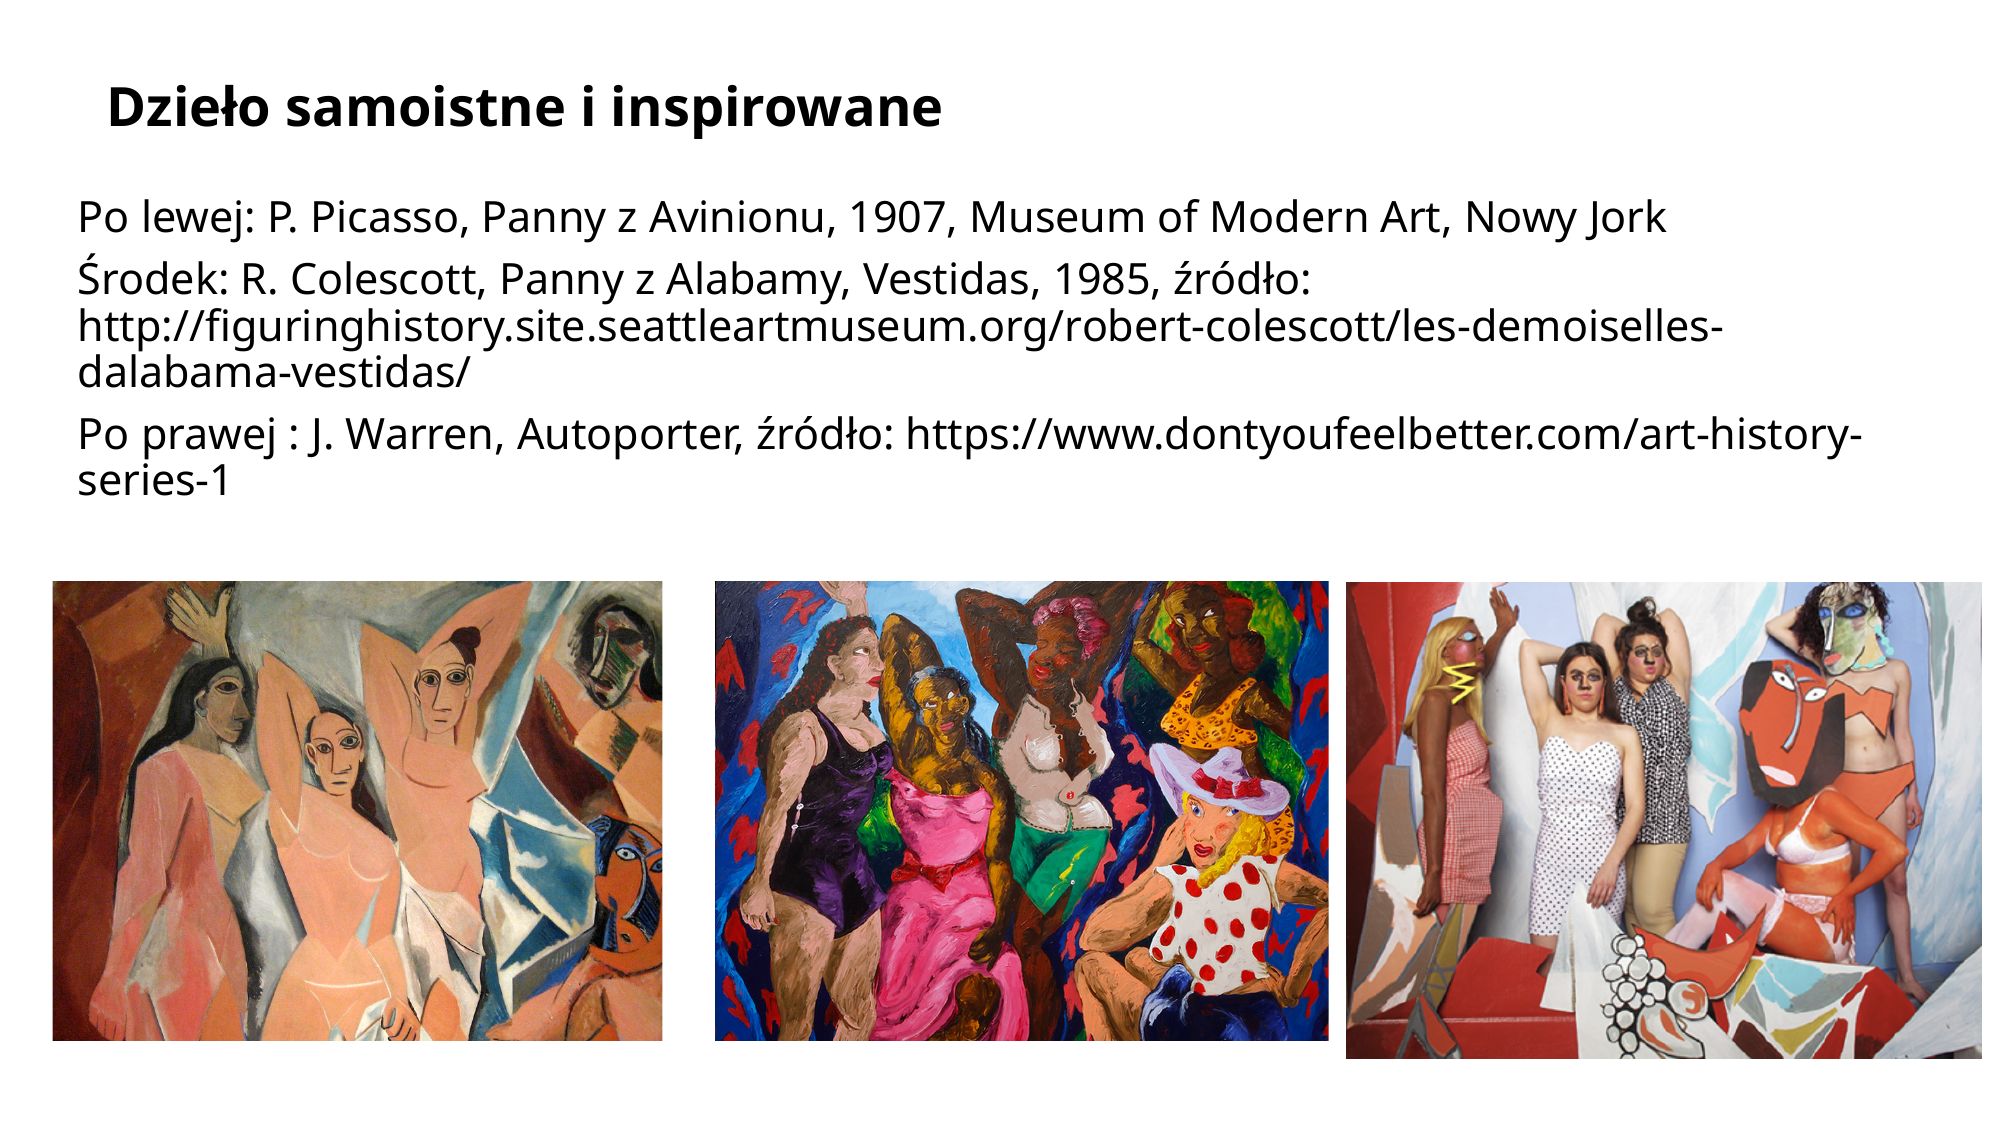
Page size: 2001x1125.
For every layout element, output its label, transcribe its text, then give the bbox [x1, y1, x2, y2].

picture [52, 581, 663, 1042]
picture [1336, 576, 1984, 1062]
title Dzieło samoistne i inspirowane [91, 20, 1330, 183]
picture [714, 581, 1330, 1042]
list Po lewej: P. Picasso, Panny z Avinionu, 1907, Museum of Modern Art, Nowy Jork Środek: R. Colescott, Panny z Alabamy, Vestidas, 1985, źródło: http://figuringhistory.site.seattleartmuseum.org/robert-colescott/les-demoiselles-dalabama-vestidas/ Po prawej : J. Warren, Autoporter, źródło: https://www.dontyoufeelbetter.com/art-history-series-1 [62, 188, 1907, 513]
